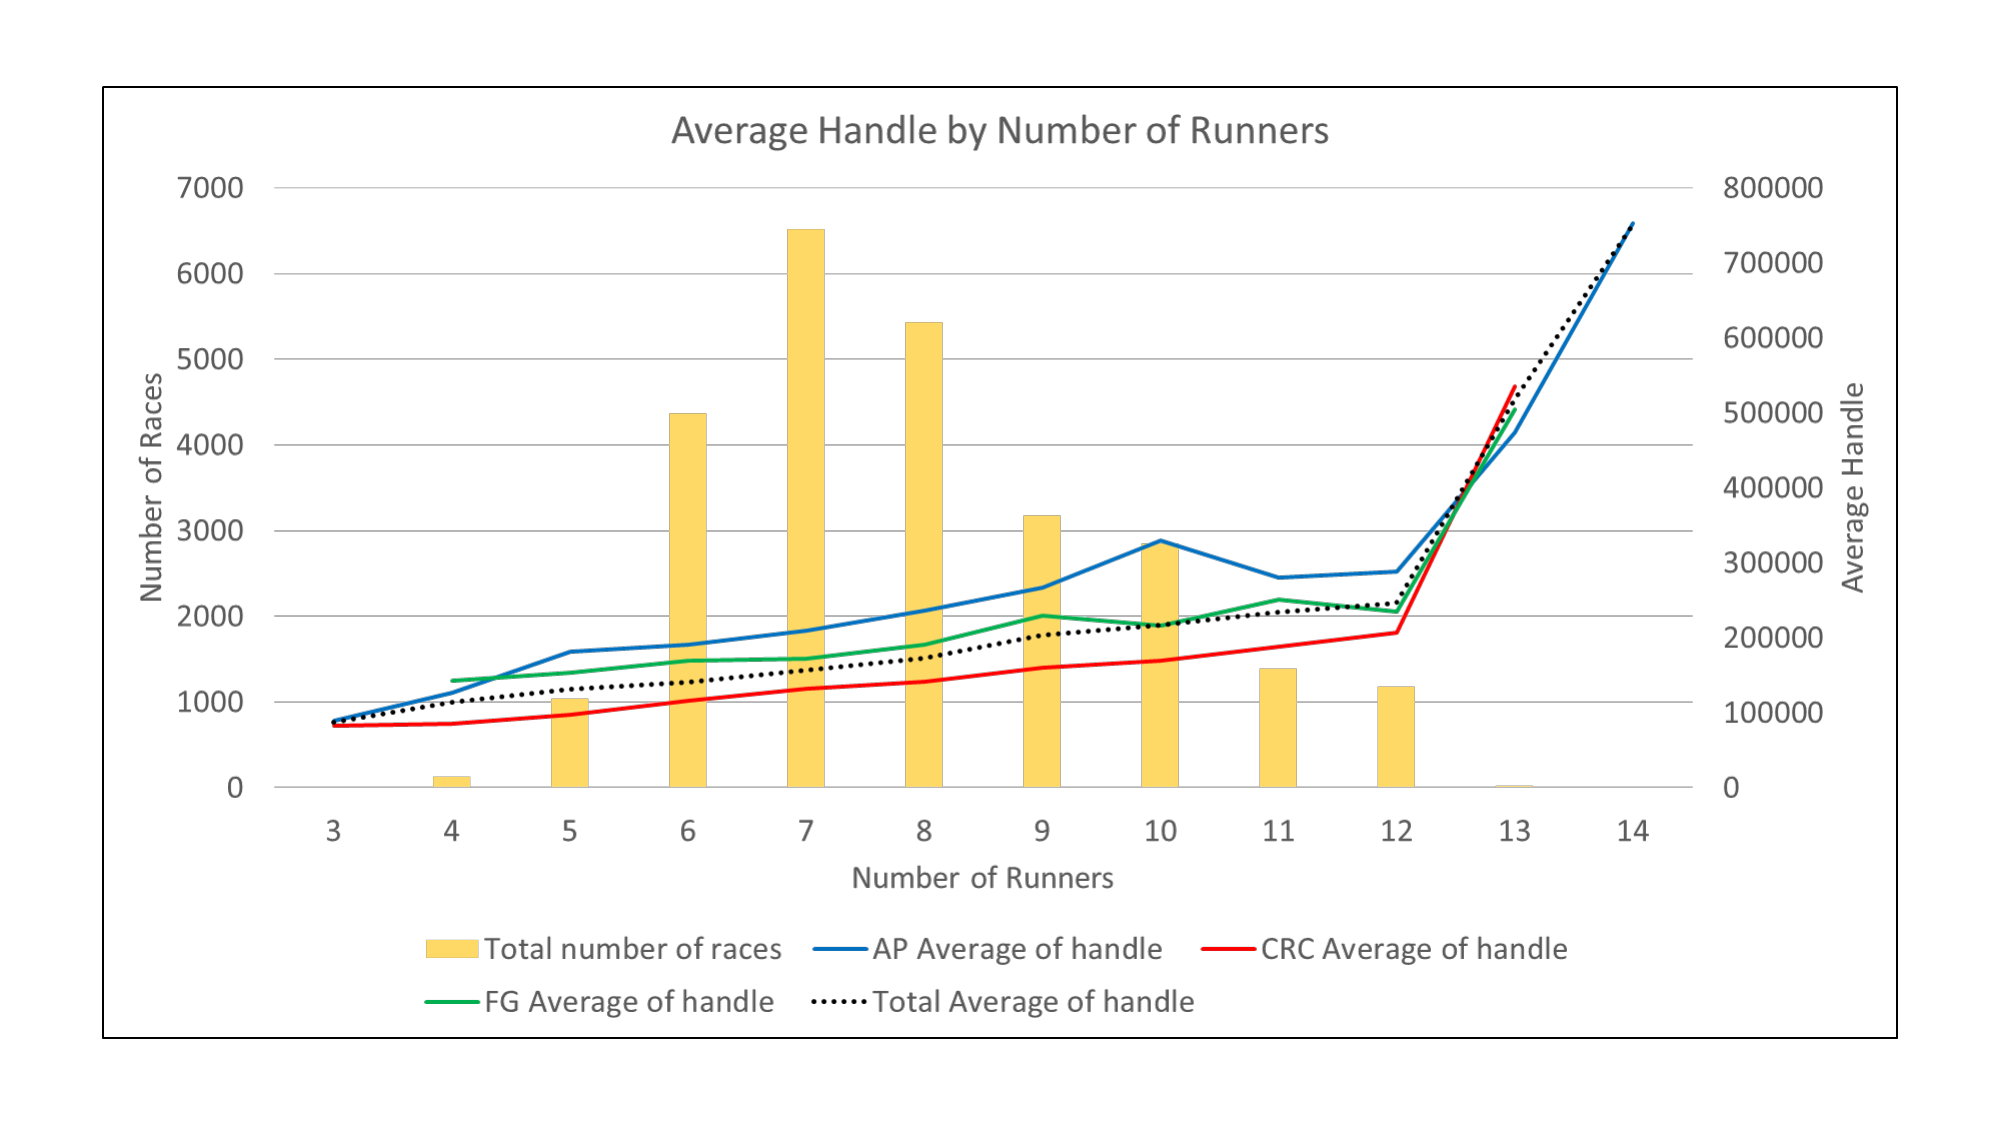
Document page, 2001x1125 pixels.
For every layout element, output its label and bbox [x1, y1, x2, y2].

picture [102, 86, 1898, 1039]
